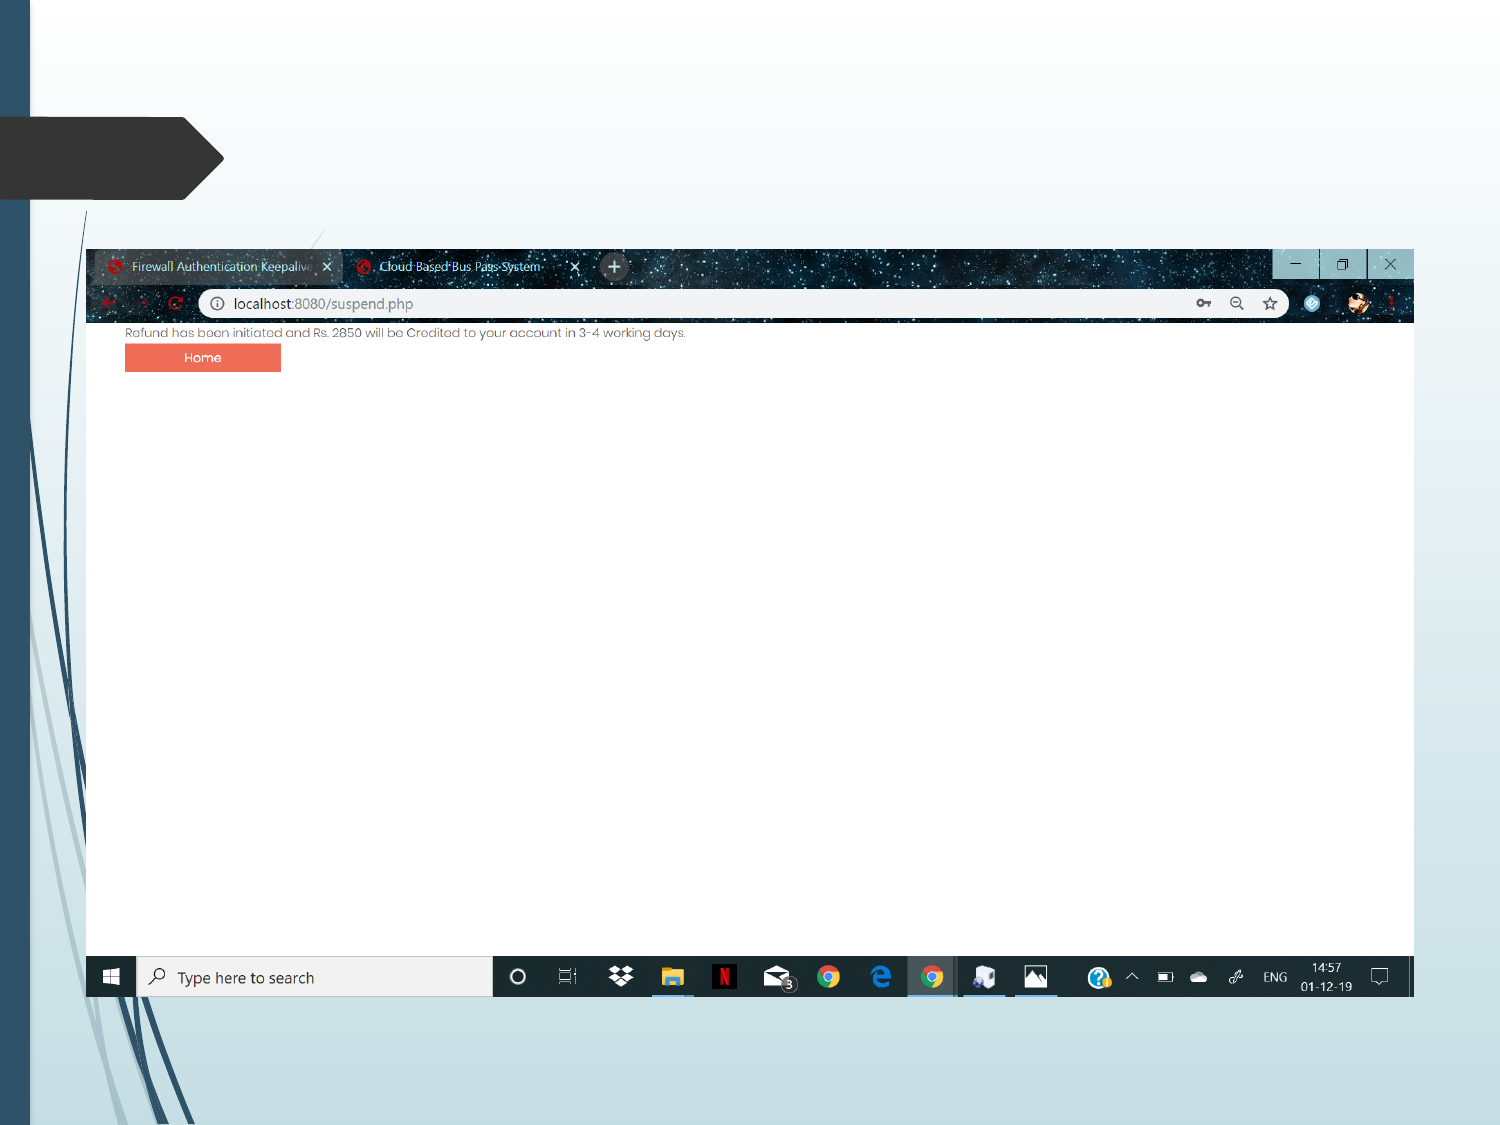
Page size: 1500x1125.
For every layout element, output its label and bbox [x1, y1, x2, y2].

picture [85, 249, 1415, 998]
